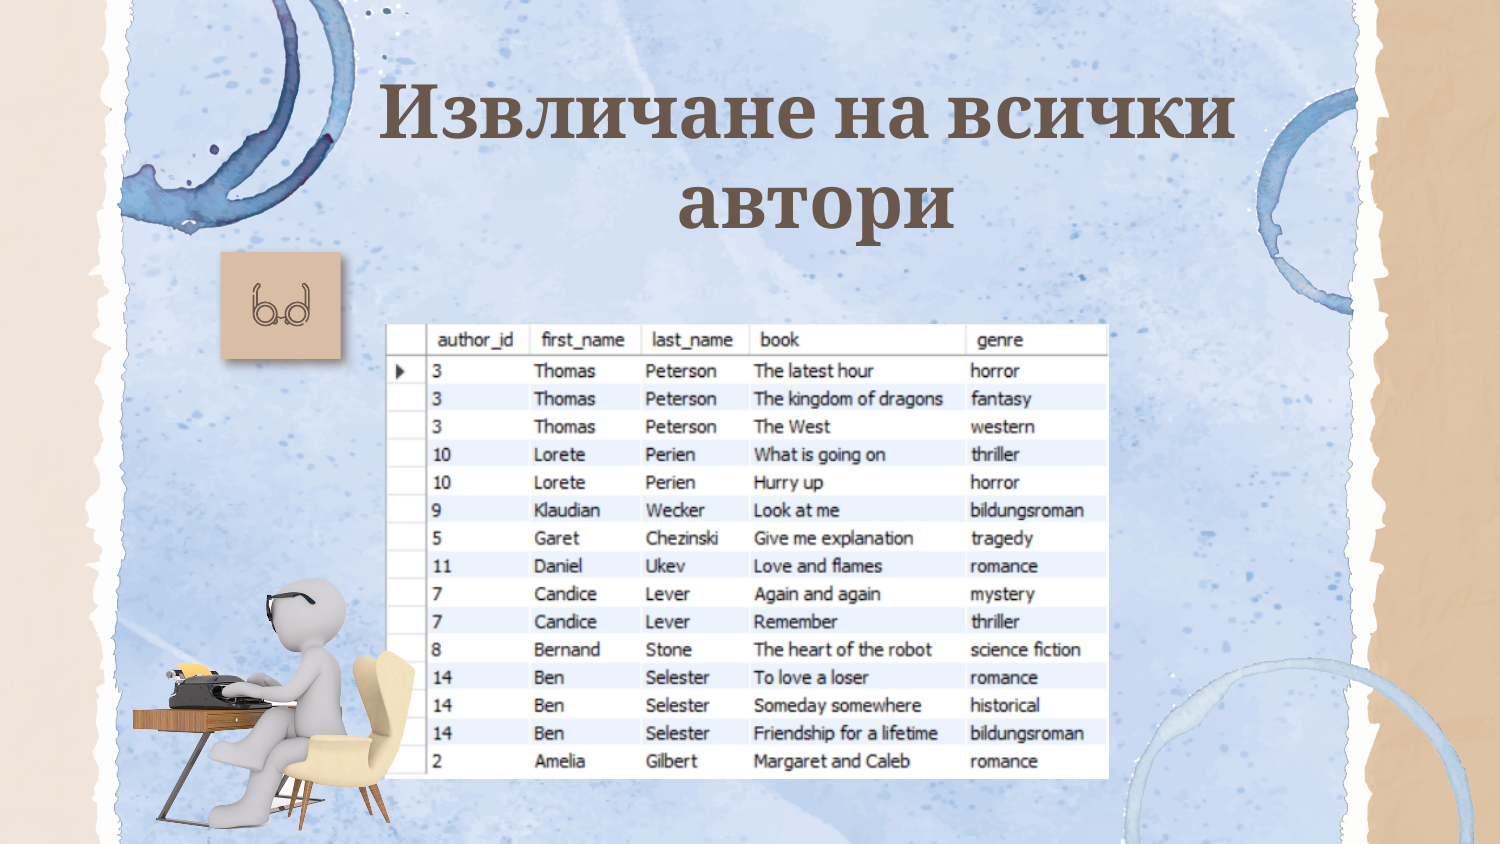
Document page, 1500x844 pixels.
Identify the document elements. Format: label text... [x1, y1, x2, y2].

title Извличане на всички автори [184, 49, 1448, 143]
picture [0, 0, 1500, 844]
text_box [220, 251, 341, 359]
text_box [252, 282, 313, 327]
